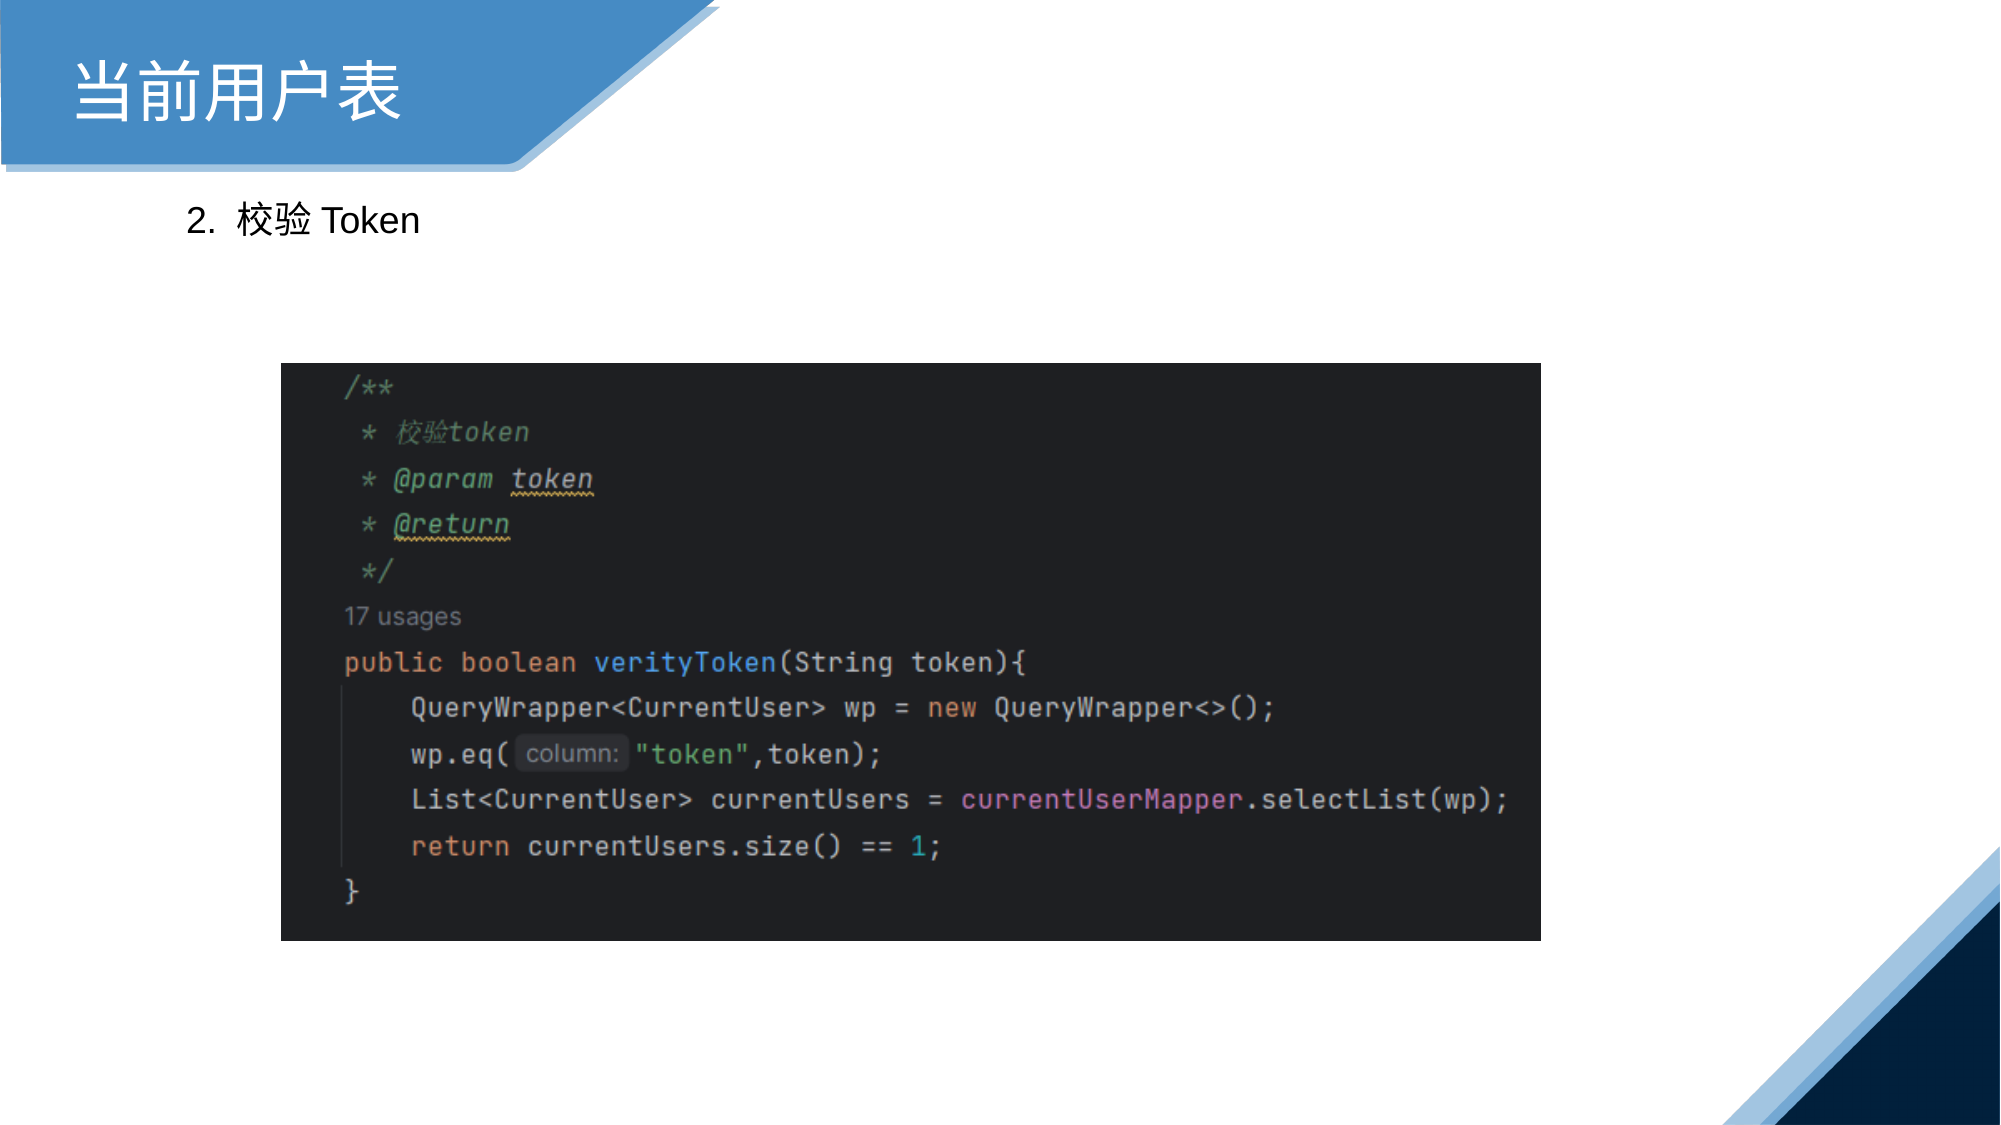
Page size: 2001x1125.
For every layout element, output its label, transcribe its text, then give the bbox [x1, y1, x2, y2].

text_box 当前用户表 [55, 42, 528, 137]
picture [281, 363, 1541, 941]
text_box 2. 校验Token [171, 188, 581, 248]
picture [1723, 847, 2000, 1125]
picture [0, 0, 720, 172]
